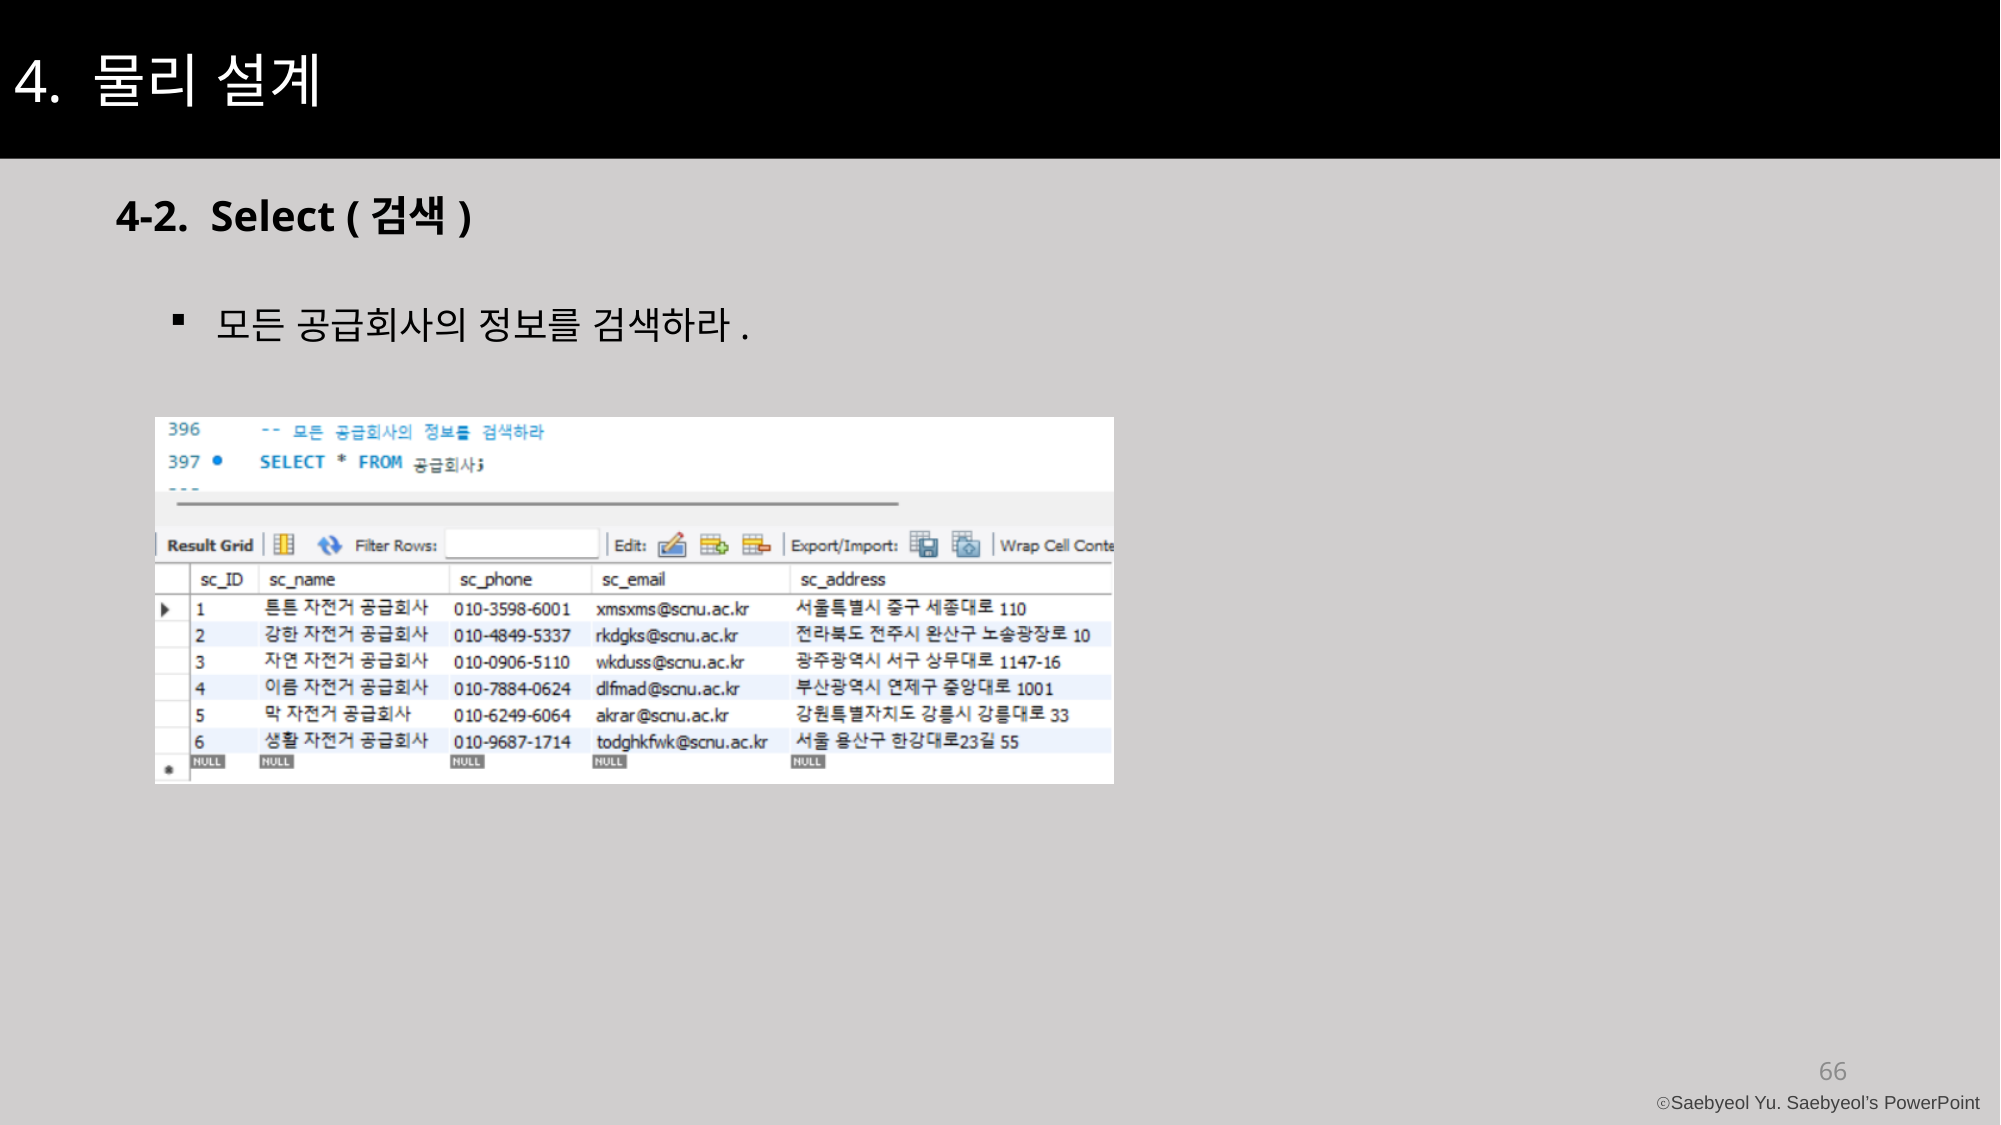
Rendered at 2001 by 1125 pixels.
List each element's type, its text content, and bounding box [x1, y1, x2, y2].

slide_number 66 [1412, 1042, 1863, 1103]
text_box 4. 물리 설계 [0, 0, 2000, 160]
text_box 4-2. Select (검색) [101, 182, 576, 247]
text_box 모든 공급회사의 정보를 검색하라. [155, 294, 1634, 355]
picture [154, 417, 1114, 784]
